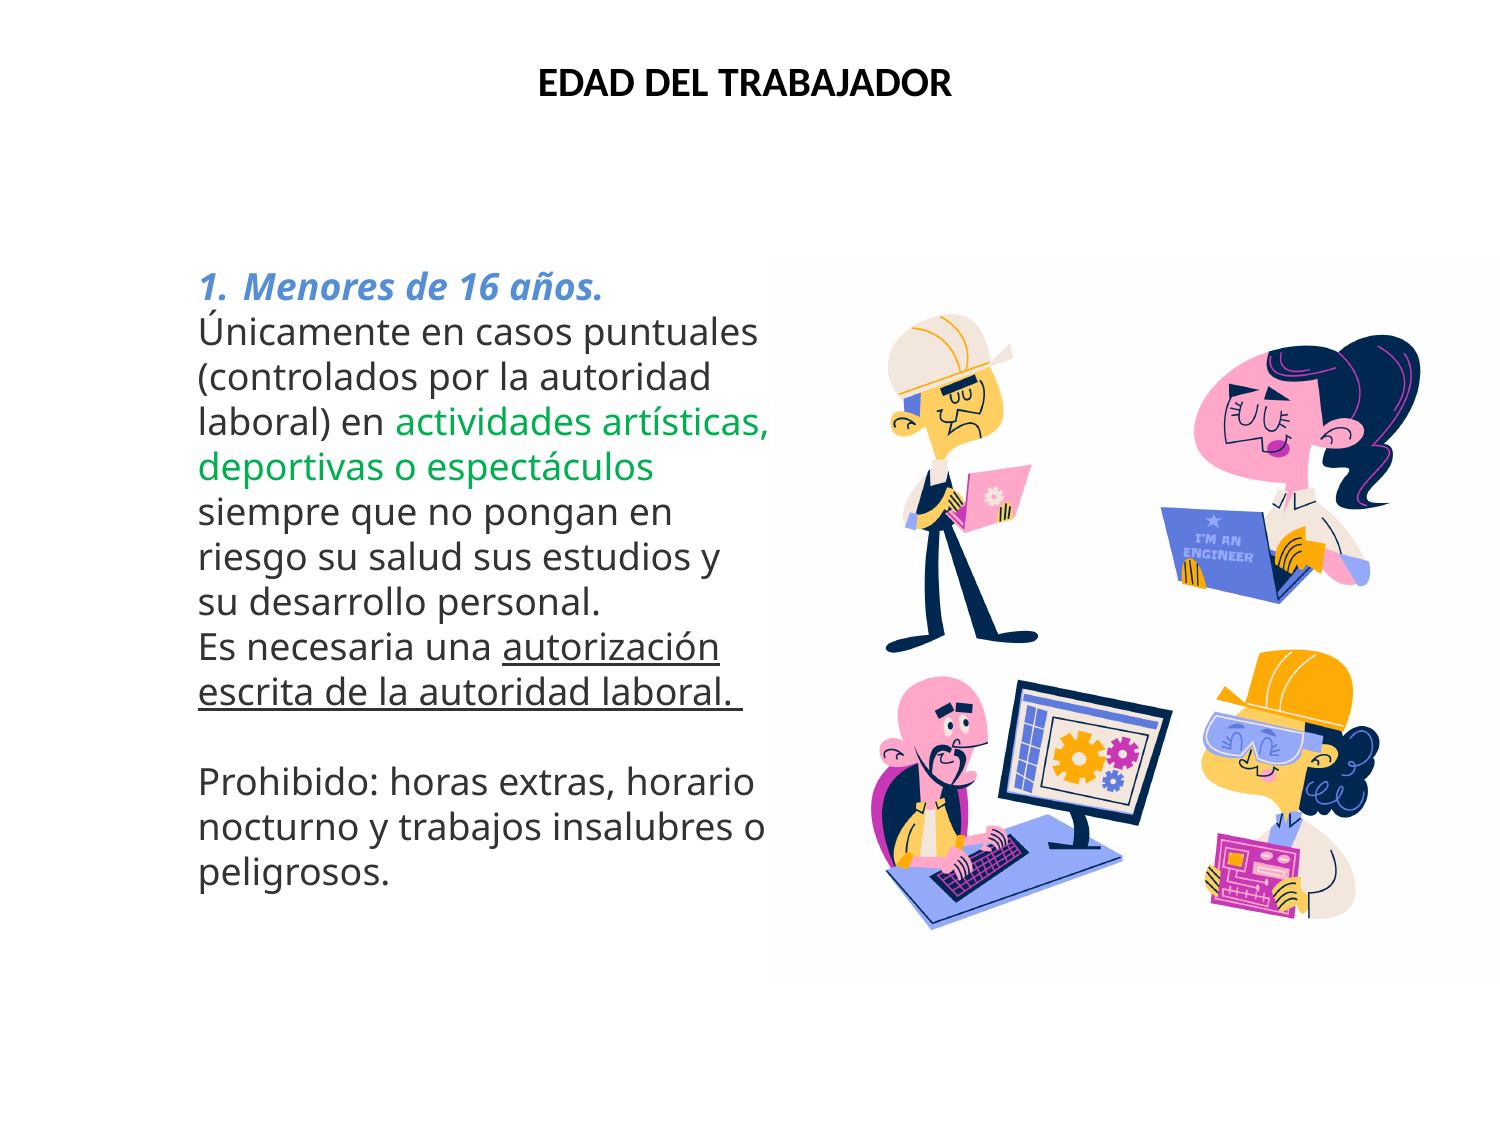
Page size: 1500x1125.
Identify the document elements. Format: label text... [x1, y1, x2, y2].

title EDAD DEL TRABAJADOR [75, 45, 1425, 114]
text_box Menores de 16 años. Únicamente en casos puntuales (controlados por la autoridad laboral) en actividades artísticas, deportivas o espectáculos siempre que no pongan en riesgo su salud sus estudios y su desarrollo personal. Es necesaria una autorización escrita de la autoridad laboral. Prohibido: horas extras, horario nocturno y trabajos insalubres o peligrosos. [183, 255, 786, 1125]
picture [771, 255, 1500, 984]
